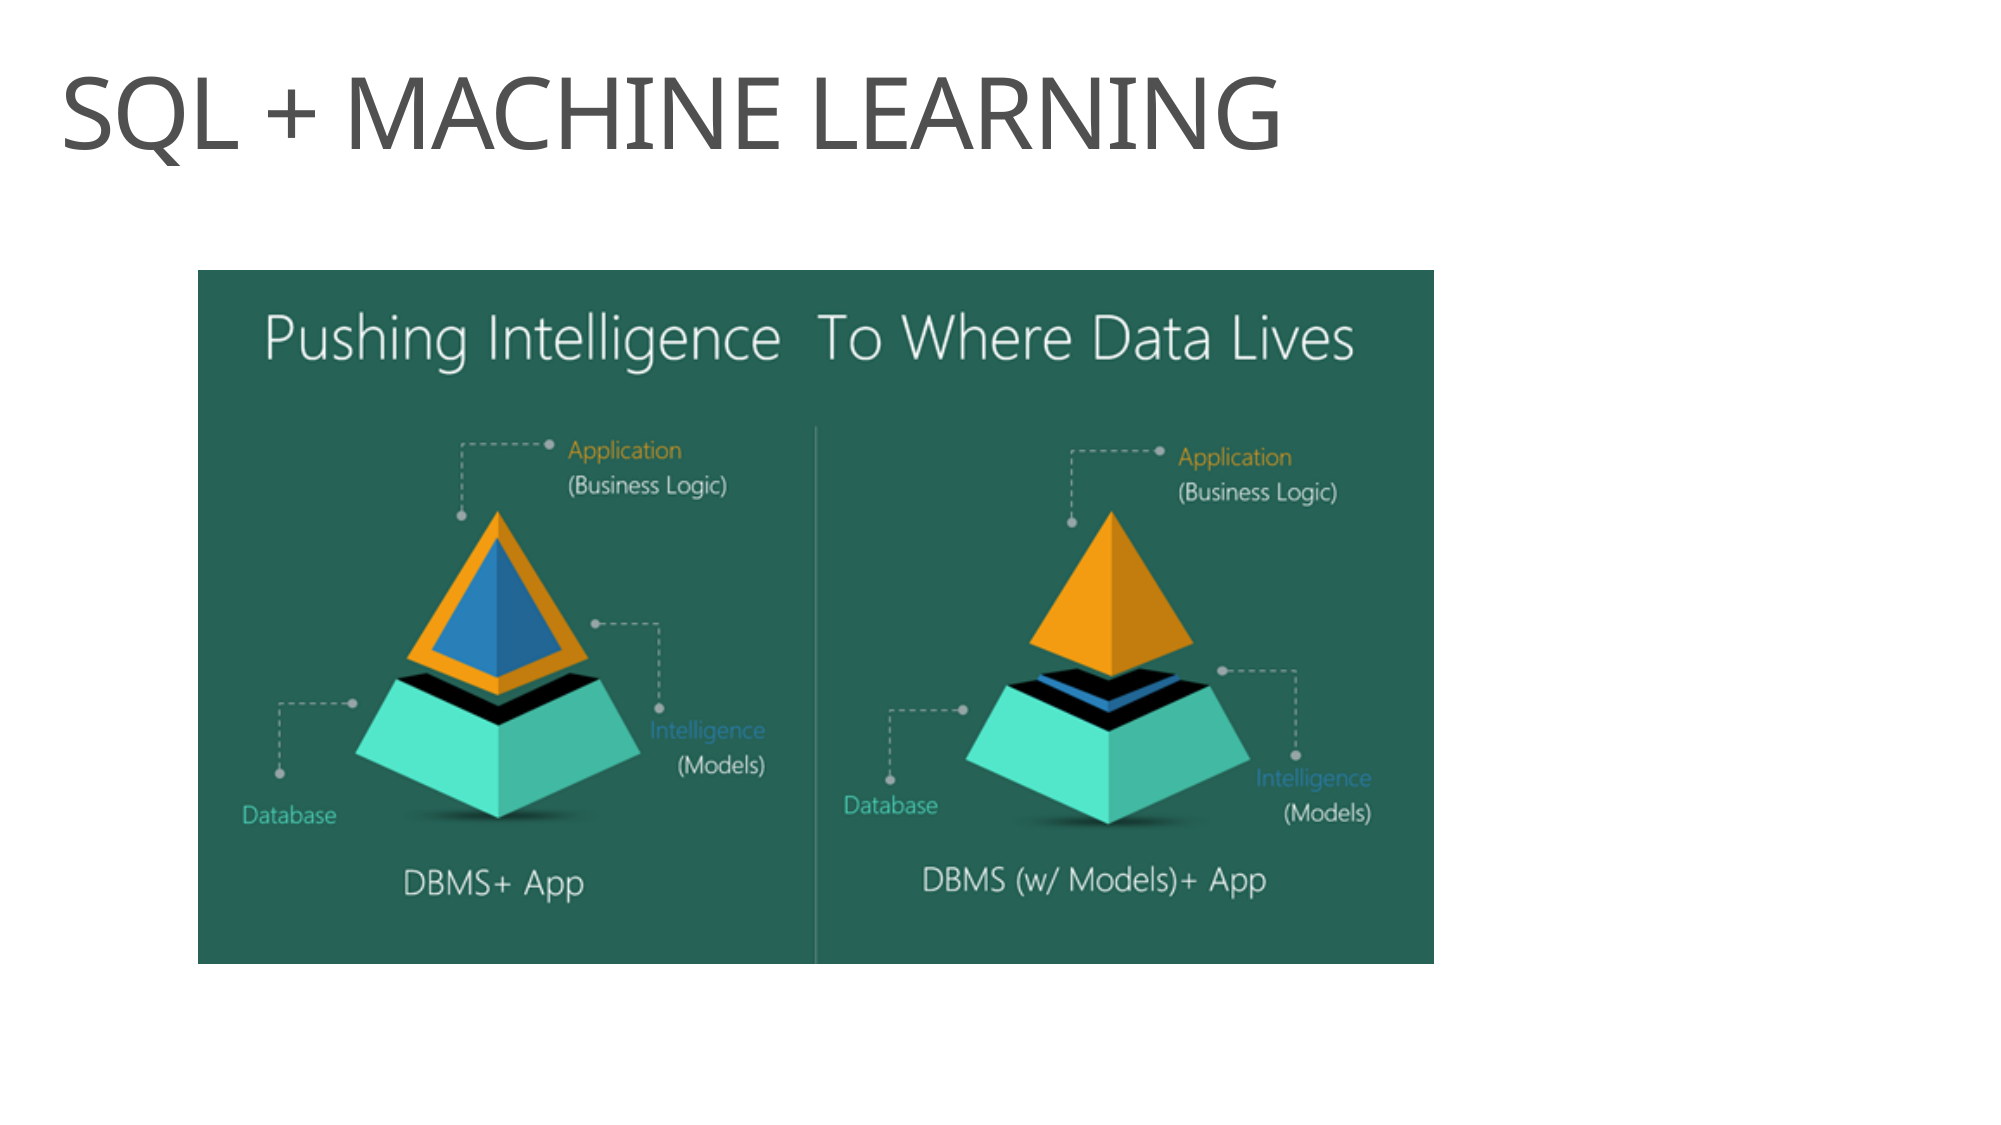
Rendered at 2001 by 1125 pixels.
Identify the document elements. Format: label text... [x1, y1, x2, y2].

picture [198, 270, 1435, 964]
title SQL + MACHINE LEARNING [37, 48, 1957, 161]
